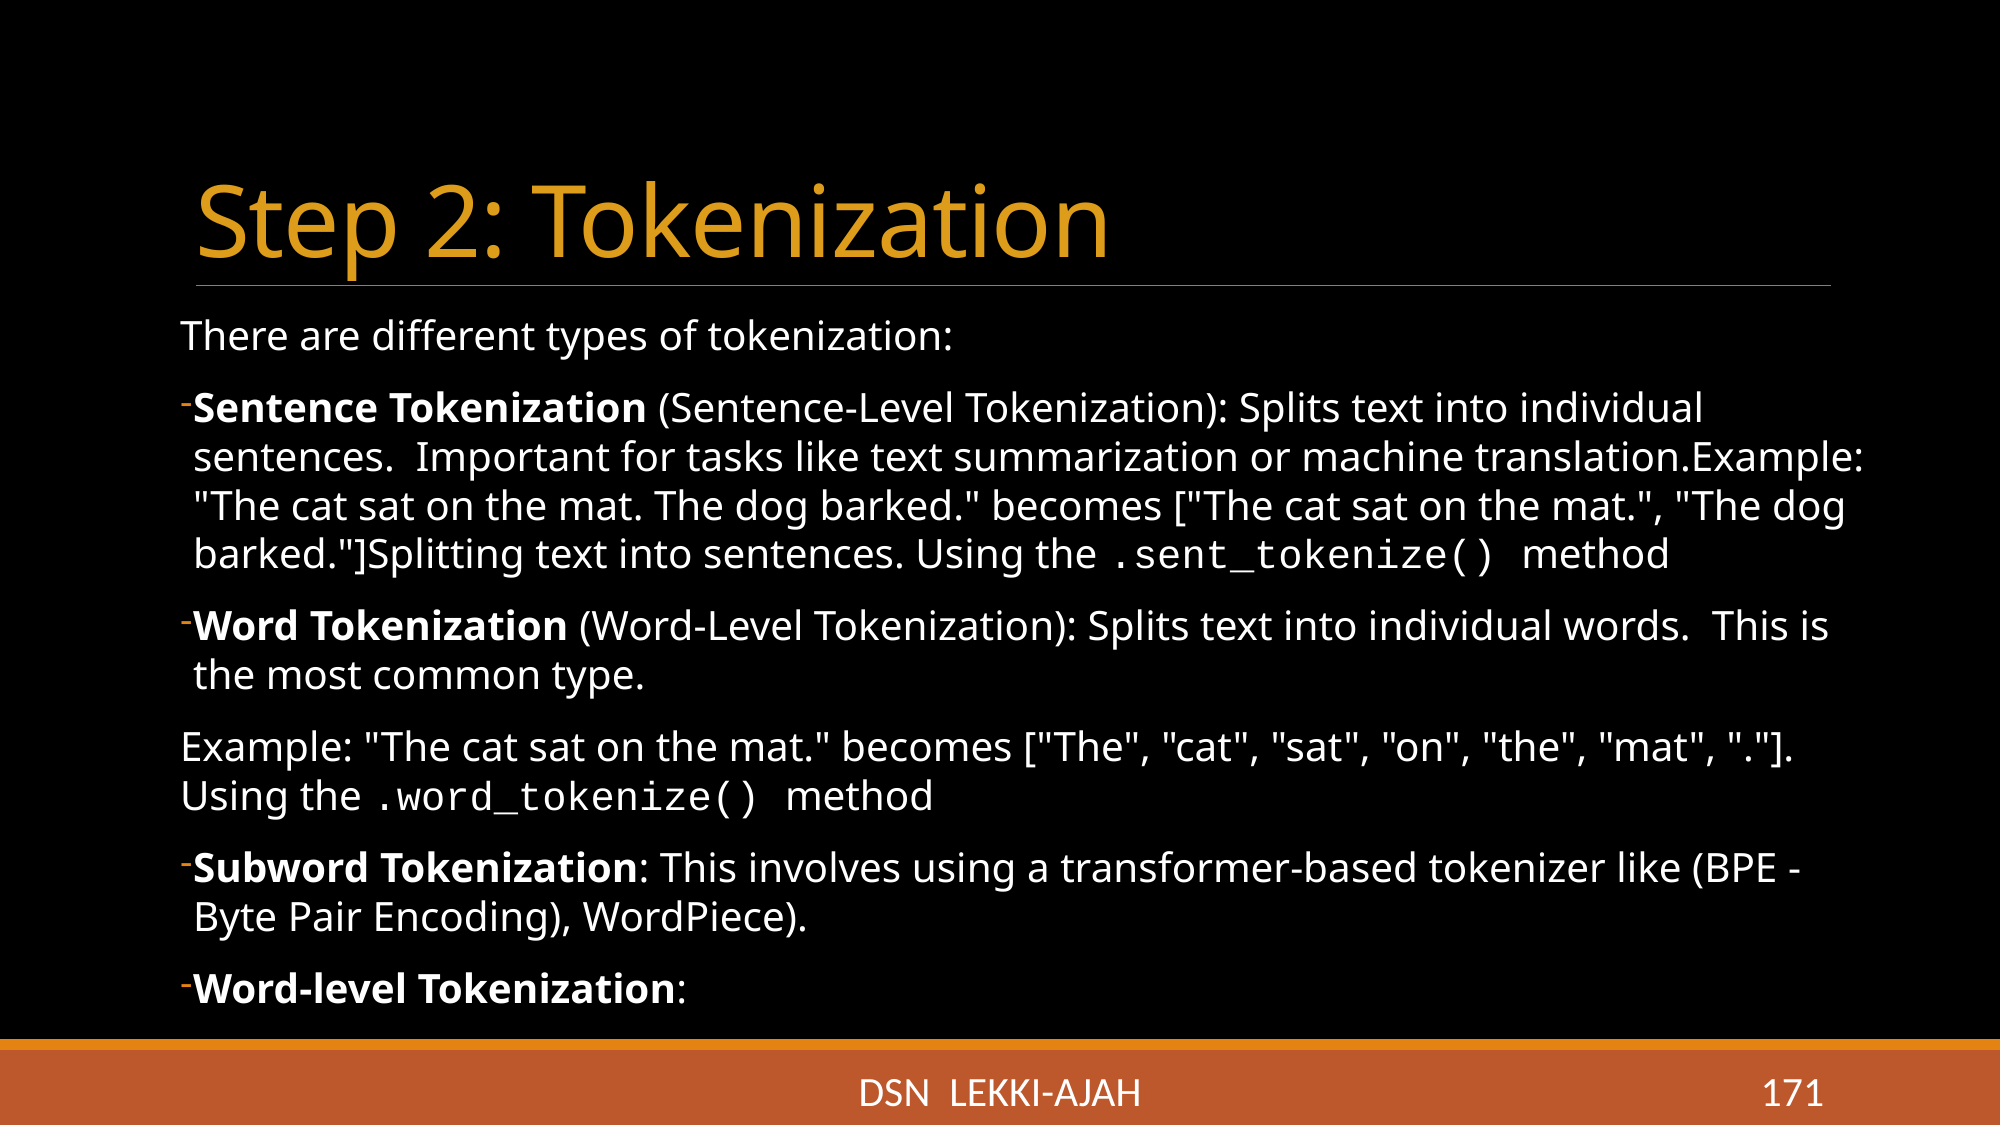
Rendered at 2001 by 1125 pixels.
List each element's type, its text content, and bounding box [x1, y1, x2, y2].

text_box [277, 919, 933, 1054]
list There are different types of tokenization: Sentence Tokenization (Sentence-Level Tokenization): Splits text into individual sentences. Important for tasks like text summarization or machine translation.Example: "The cat sat on the mat. The dog barked." becomes ["The cat sat on the mat.", "The dog barked."]Splitting text into sentences. Using the .sent_tokenize() method Word Tokenization (Word-Level Tokenization): Splits text into individual words. This is the most common type. Example: "The cat sat on the mat." becomes ["The", "cat", "sat", "on", "the", "mat", "."]. Using the .word_tokenize() method Subword Tokenization: This involves using a transformer-based tokenizer like (BPE - Byte Pair Encoding), WordPiece). Word-level Tokenization: [180, 302, 1887, 1054]
footer DSN LEKKI-AJAH [604, 1059, 1396, 1120]
slide_number 171 [1624, 1059, 1840, 1120]
title Step 2: Tokenization [180, 47, 1830, 285]
